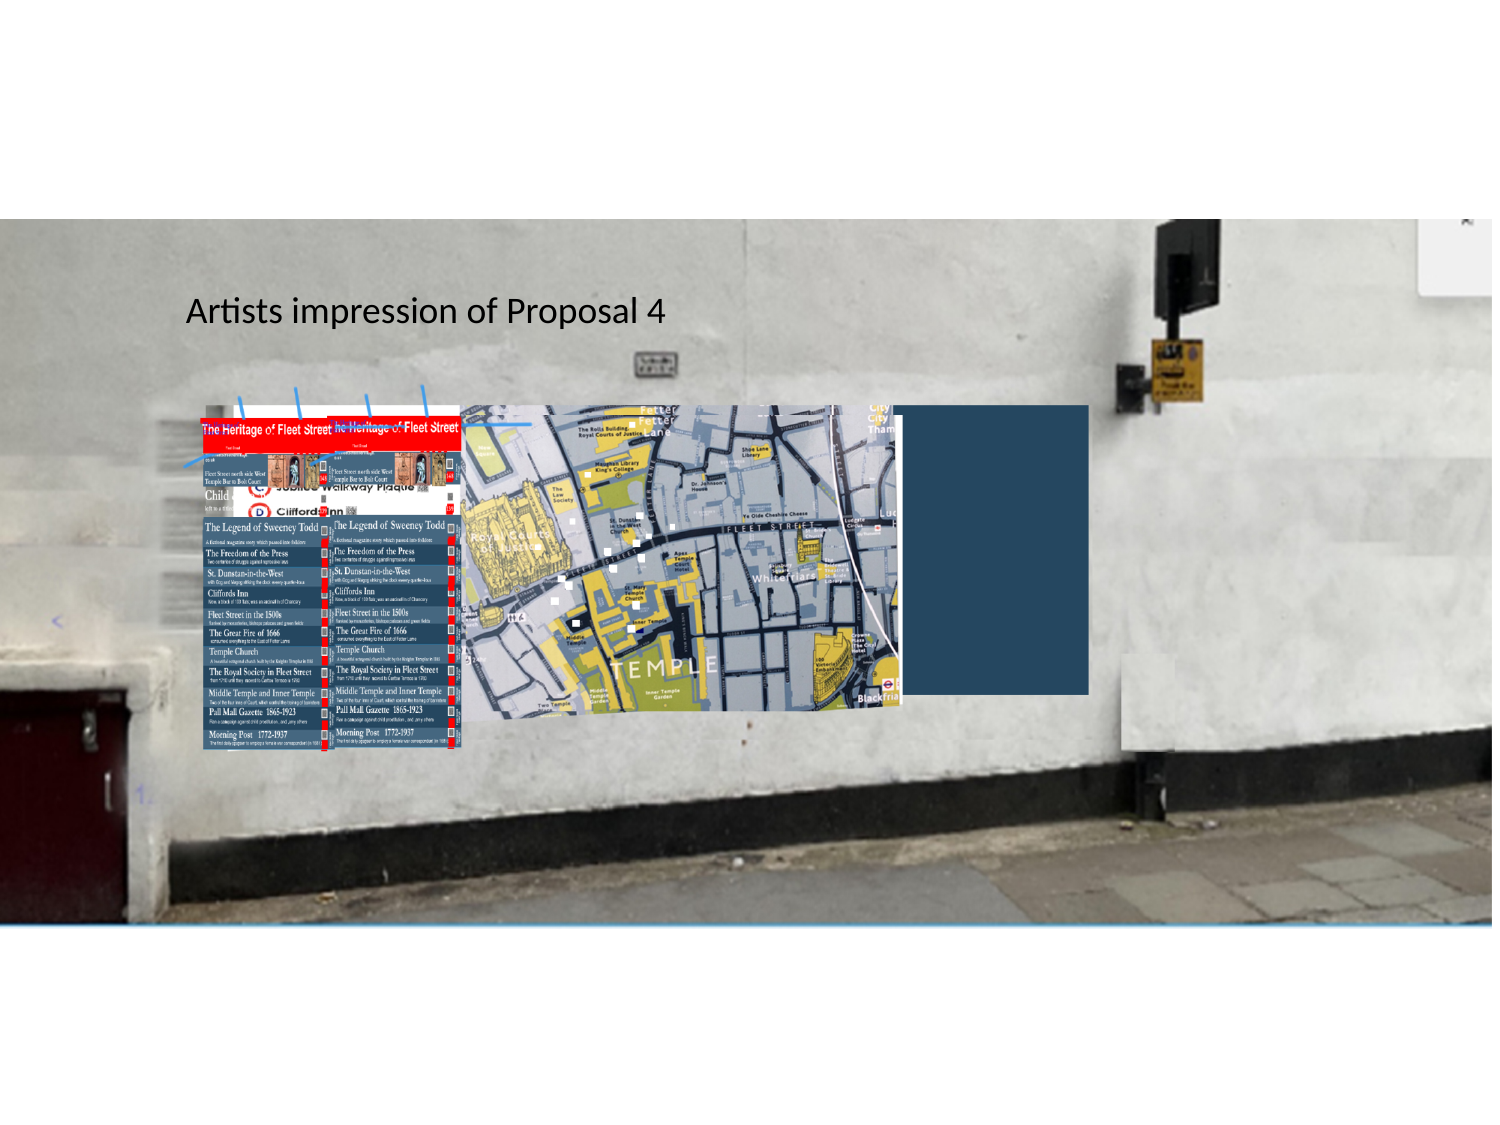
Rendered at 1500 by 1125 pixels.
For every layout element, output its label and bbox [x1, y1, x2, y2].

picture [0, 219, 1500, 929]
